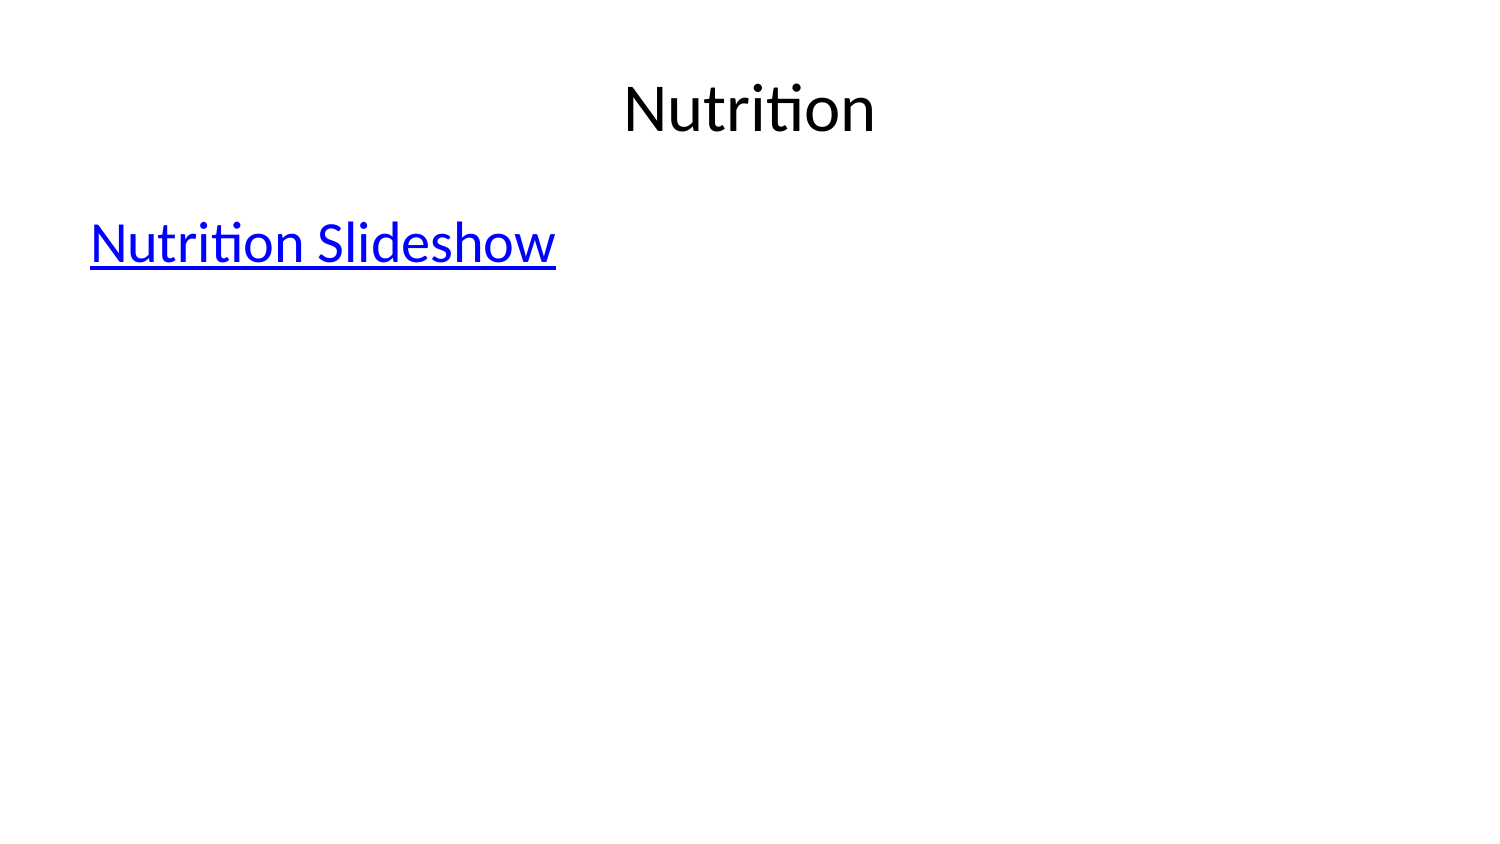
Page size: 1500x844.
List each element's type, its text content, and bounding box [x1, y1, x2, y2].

list Nutrition Slideshow [75, 196, 1425, 754]
title Nutrition [75, 33, 1425, 175]
